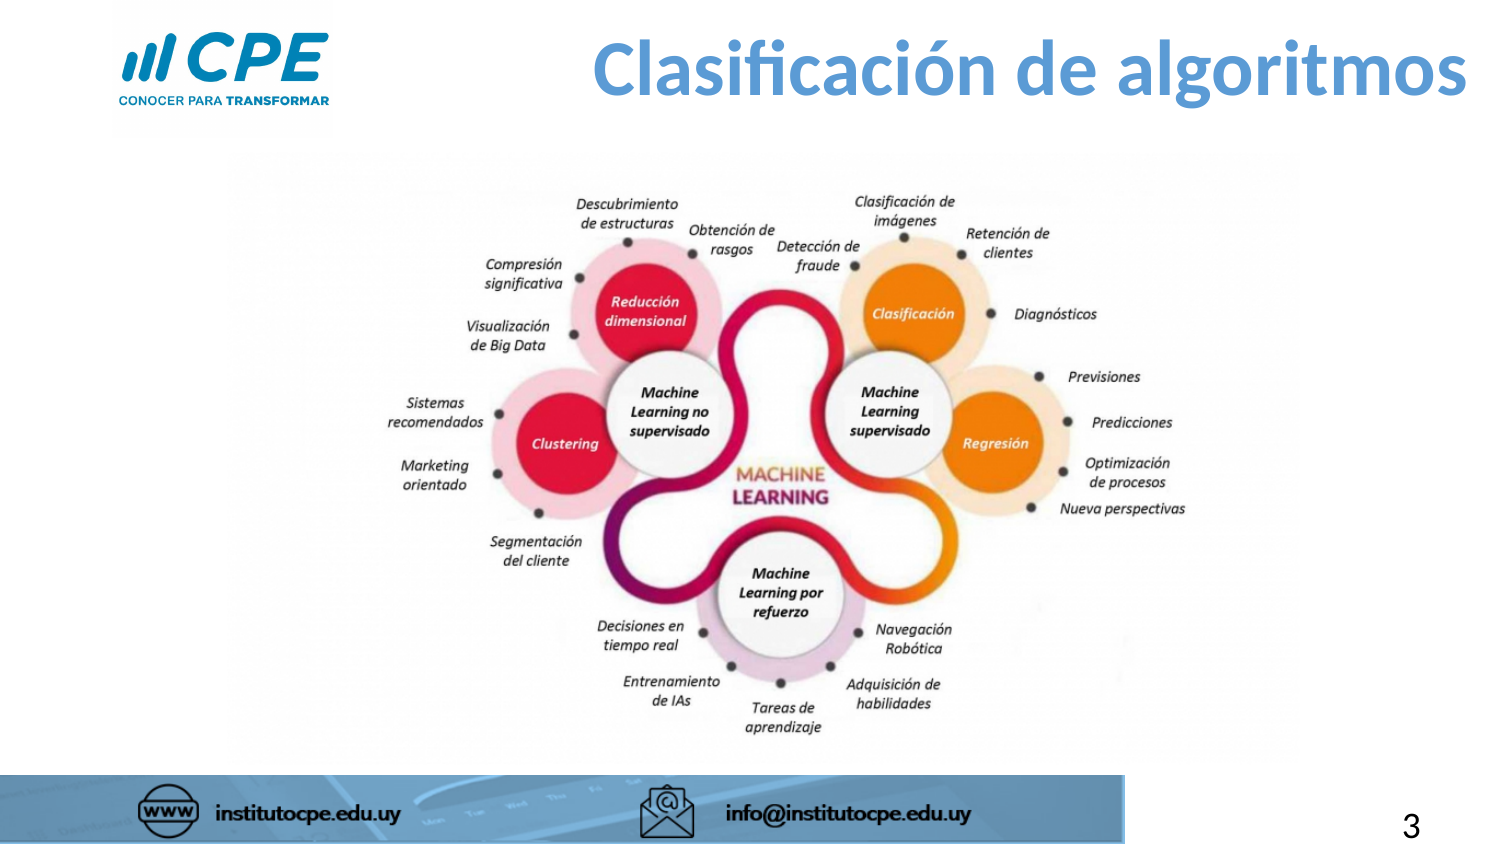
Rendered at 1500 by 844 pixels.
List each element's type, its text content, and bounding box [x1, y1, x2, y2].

picture [226, 151, 1300, 766]
text_box ‹#› [1386, 793, 1500, 826]
title Clasificación de algoritmos [562, 29, 1500, 112]
picture [112, 0, 333, 139]
picture [0, 775, 1126, 844]
